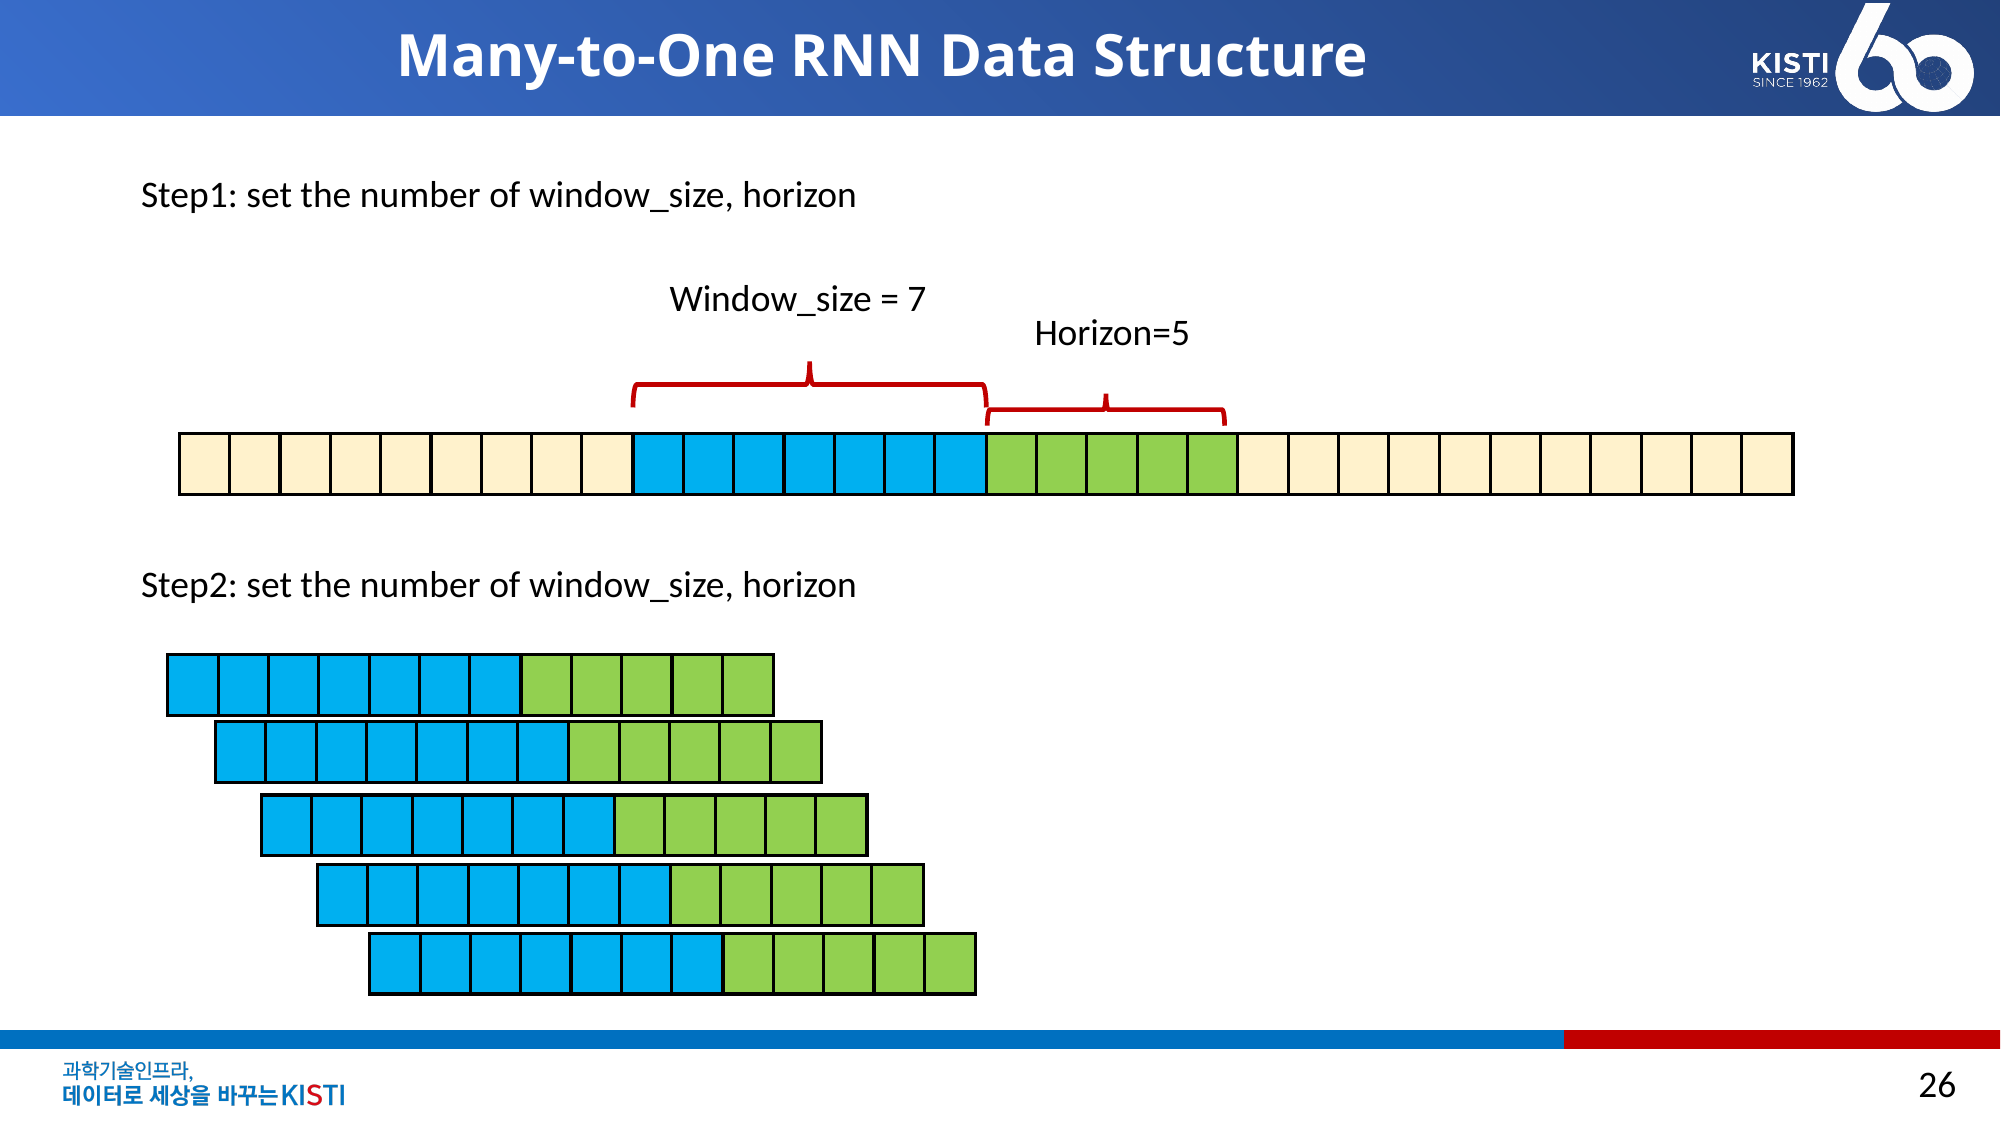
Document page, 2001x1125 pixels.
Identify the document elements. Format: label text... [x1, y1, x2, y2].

text_box [1489, 432, 1539, 495]
text_box [1136, 432, 1187, 495]
text_box [380, 432, 430, 495]
text_box [430, 432, 480, 495]
picture [63, 1061, 344, 1106]
text_box [1388, 432, 1439, 495]
text_box [783, 432, 833, 495]
text_box [985, 432, 1036, 495]
text_box [1640, 432, 1690, 495]
text_box [1237, 432, 1287, 495]
text_box [1690, 432, 1741, 495]
text_box [229, 432, 279, 495]
text_box [632, 432, 682, 495]
text_box [1741, 432, 1794, 495]
picture [1753, 3, 1974, 112]
text_box [1337, 432, 1388, 495]
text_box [167, 654, 976, 995]
text_box [884, 432, 934, 495]
slide_number 26 [1594, 1053, 1971, 1113]
text_box [581, 432, 632, 495]
text_box [1287, 432, 1337, 495]
text_box [733, 432, 783, 495]
text_box [1590, 432, 1640, 495]
text_box Horizon=5 [1019, 300, 1206, 361]
text_box [480, 432, 531, 495]
text_box [329, 432, 380, 495]
text_box [279, 432, 329, 495]
text_box [1187, 432, 1237, 495]
text_box Step1: set the number of window_size, horizon [126, 162, 882, 223]
text_box Window_size = 7 [654, 266, 942, 327]
text_box [986, 393, 1226, 426]
text_box [178, 432, 229, 495]
text_box [833, 432, 884, 495]
text_box [934, 432, 985, 495]
text_box [1086, 432, 1136, 495]
text_box [1036, 432, 1086, 495]
text_box [1539, 432, 1590, 495]
text_box [531, 432, 581, 495]
title Many-to-One RNN Data Structure [53, 1, 1728, 114]
text_box Step2: set the number of window_size, horizon [126, 552, 882, 613]
text_box [682, 432, 733, 495]
text_box [632, 361, 987, 408]
text_box [1439, 432, 1489, 495]
